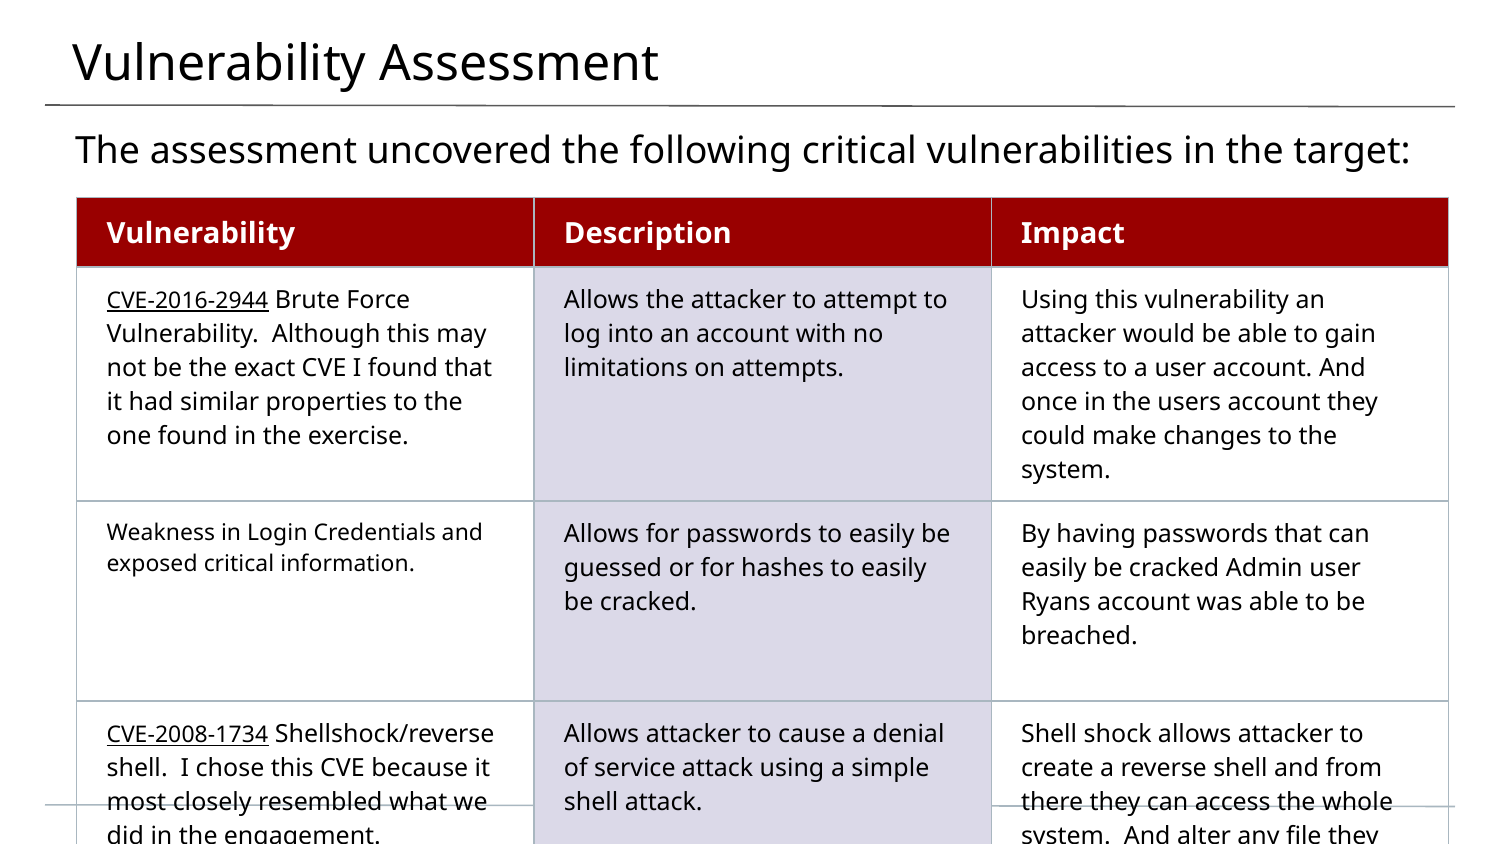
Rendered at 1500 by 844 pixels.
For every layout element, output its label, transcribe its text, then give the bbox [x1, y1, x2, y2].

table_cell Allows attacker to cause a denial of service attack using a simple shell attack. [535, 702, 991, 844]
table_cell CVE-2008-1734 Shellshock/reverse shell. I chose this CVE because it most closely resembled what we did in the engagement. [77, 702, 533, 844]
subtitle The assessment uncovered the following critical vulnerabilities in the target: [0, 110, 1500, 171]
table_cell Allows the attacker to attempt to log into an account with no limitations on attempts. [535, 268, 991, 500]
table_header Impact [992, 198, 1448, 266]
table_cell Weakness in Login Credentials and exposed critical information. [77, 502, 533, 700]
table_header Description [535, 198, 991, 266]
table_cell Using this vulnerability an attacker would be able to gain access to a user account. And once in the users account they could make changes to the system. [992, 268, 1448, 500]
table_cell Shell shock allows attacker to create a reverse shell and from there they can access the whole system. And alter any file they choose. [992, 702, 1448, 844]
title Vulnerability Assessment [0, 0, 1500, 88]
table_header Vulnerability [77, 198, 533, 266]
table_cell By having passwords that can easily be cracked Admin user Ryans account was able to be breached. [992, 502, 1448, 700]
table_cell CVE-2016-2944 Brute Force Vulnerability. Although this may not be the exact CVE I found that it had similar properties to the one found in the exercise. [77, 268, 533, 500]
table_cell Allows for passwords to easily be guessed or for hashes to easily be cracked. [535, 502, 991, 700]
